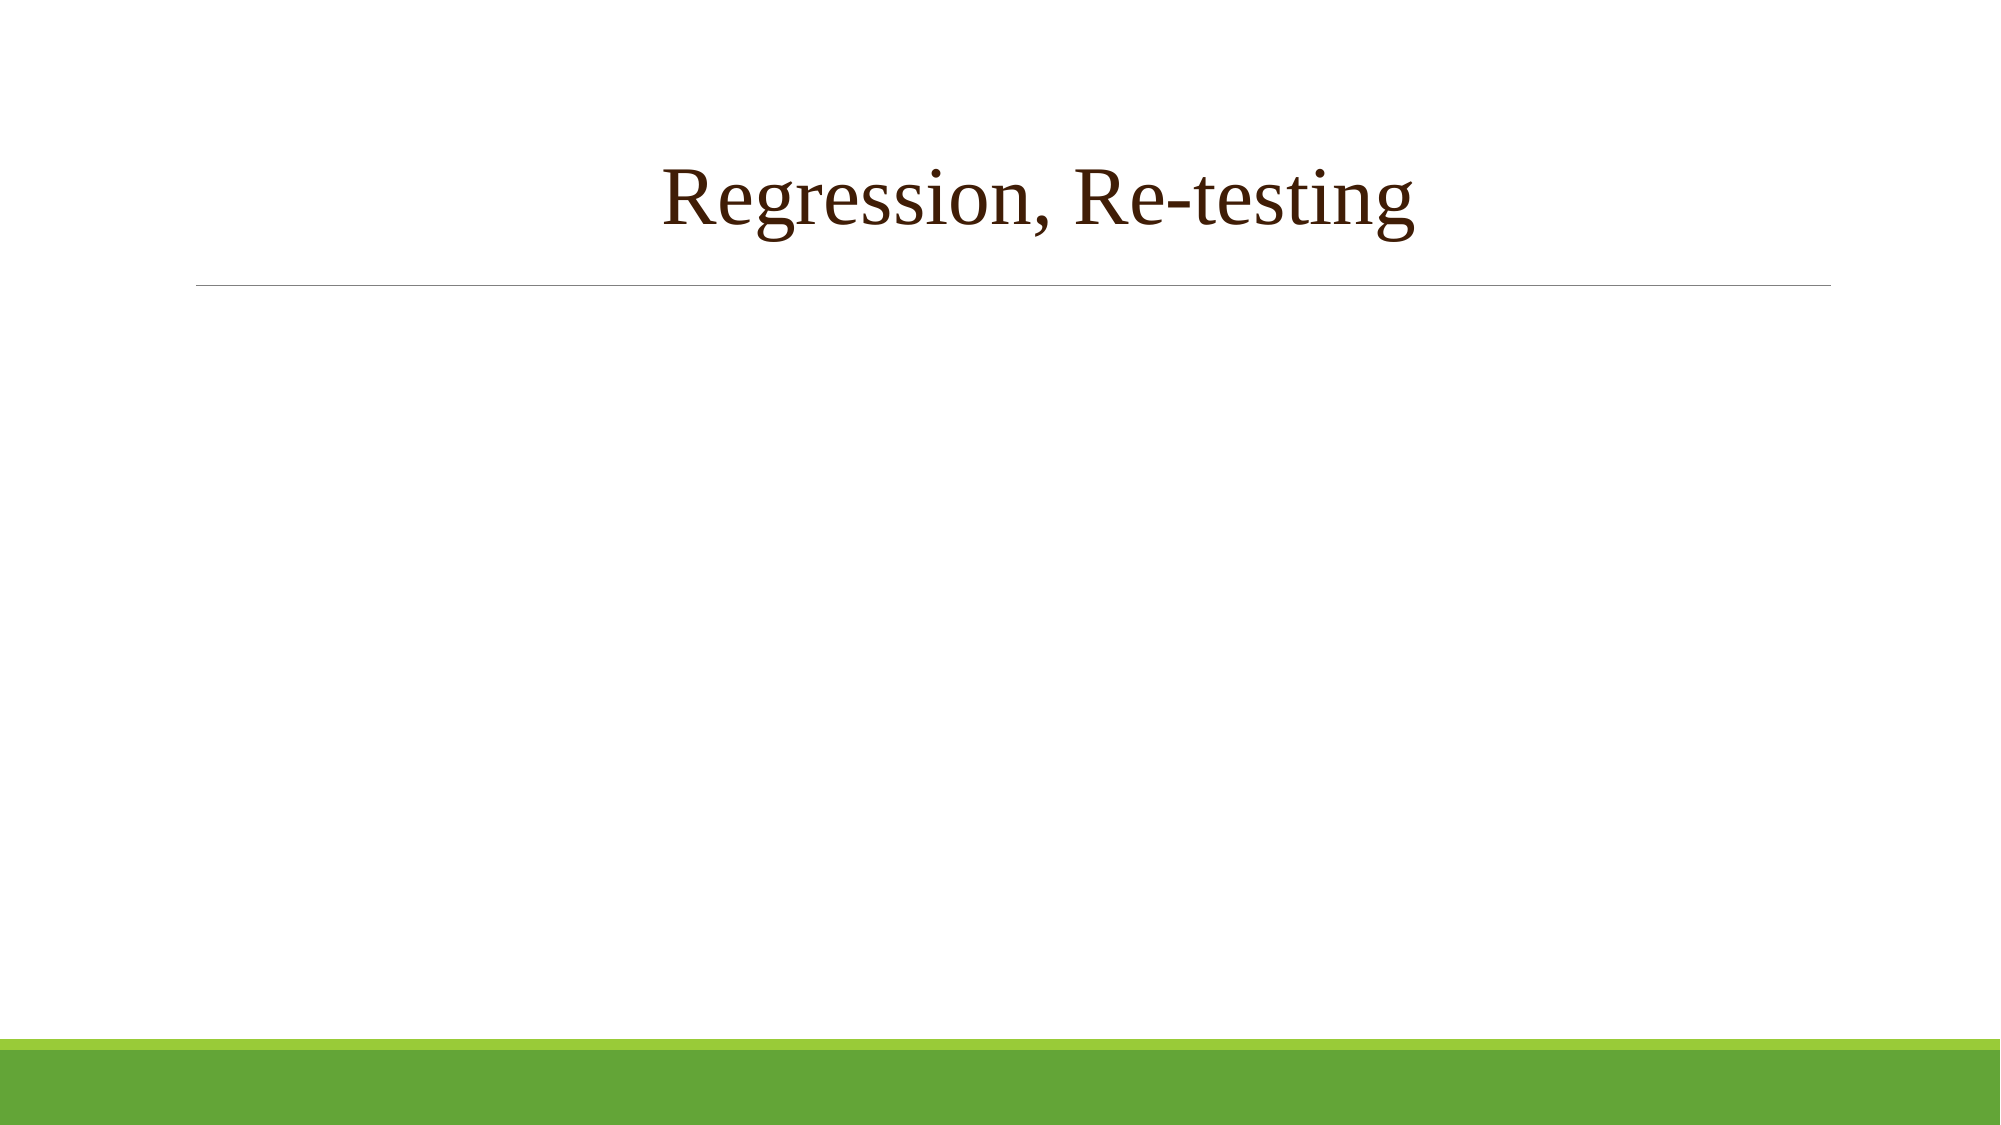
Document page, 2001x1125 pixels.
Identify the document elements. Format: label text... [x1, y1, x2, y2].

text_box Regression, Re-testing [616, 52, 1526, 330]
